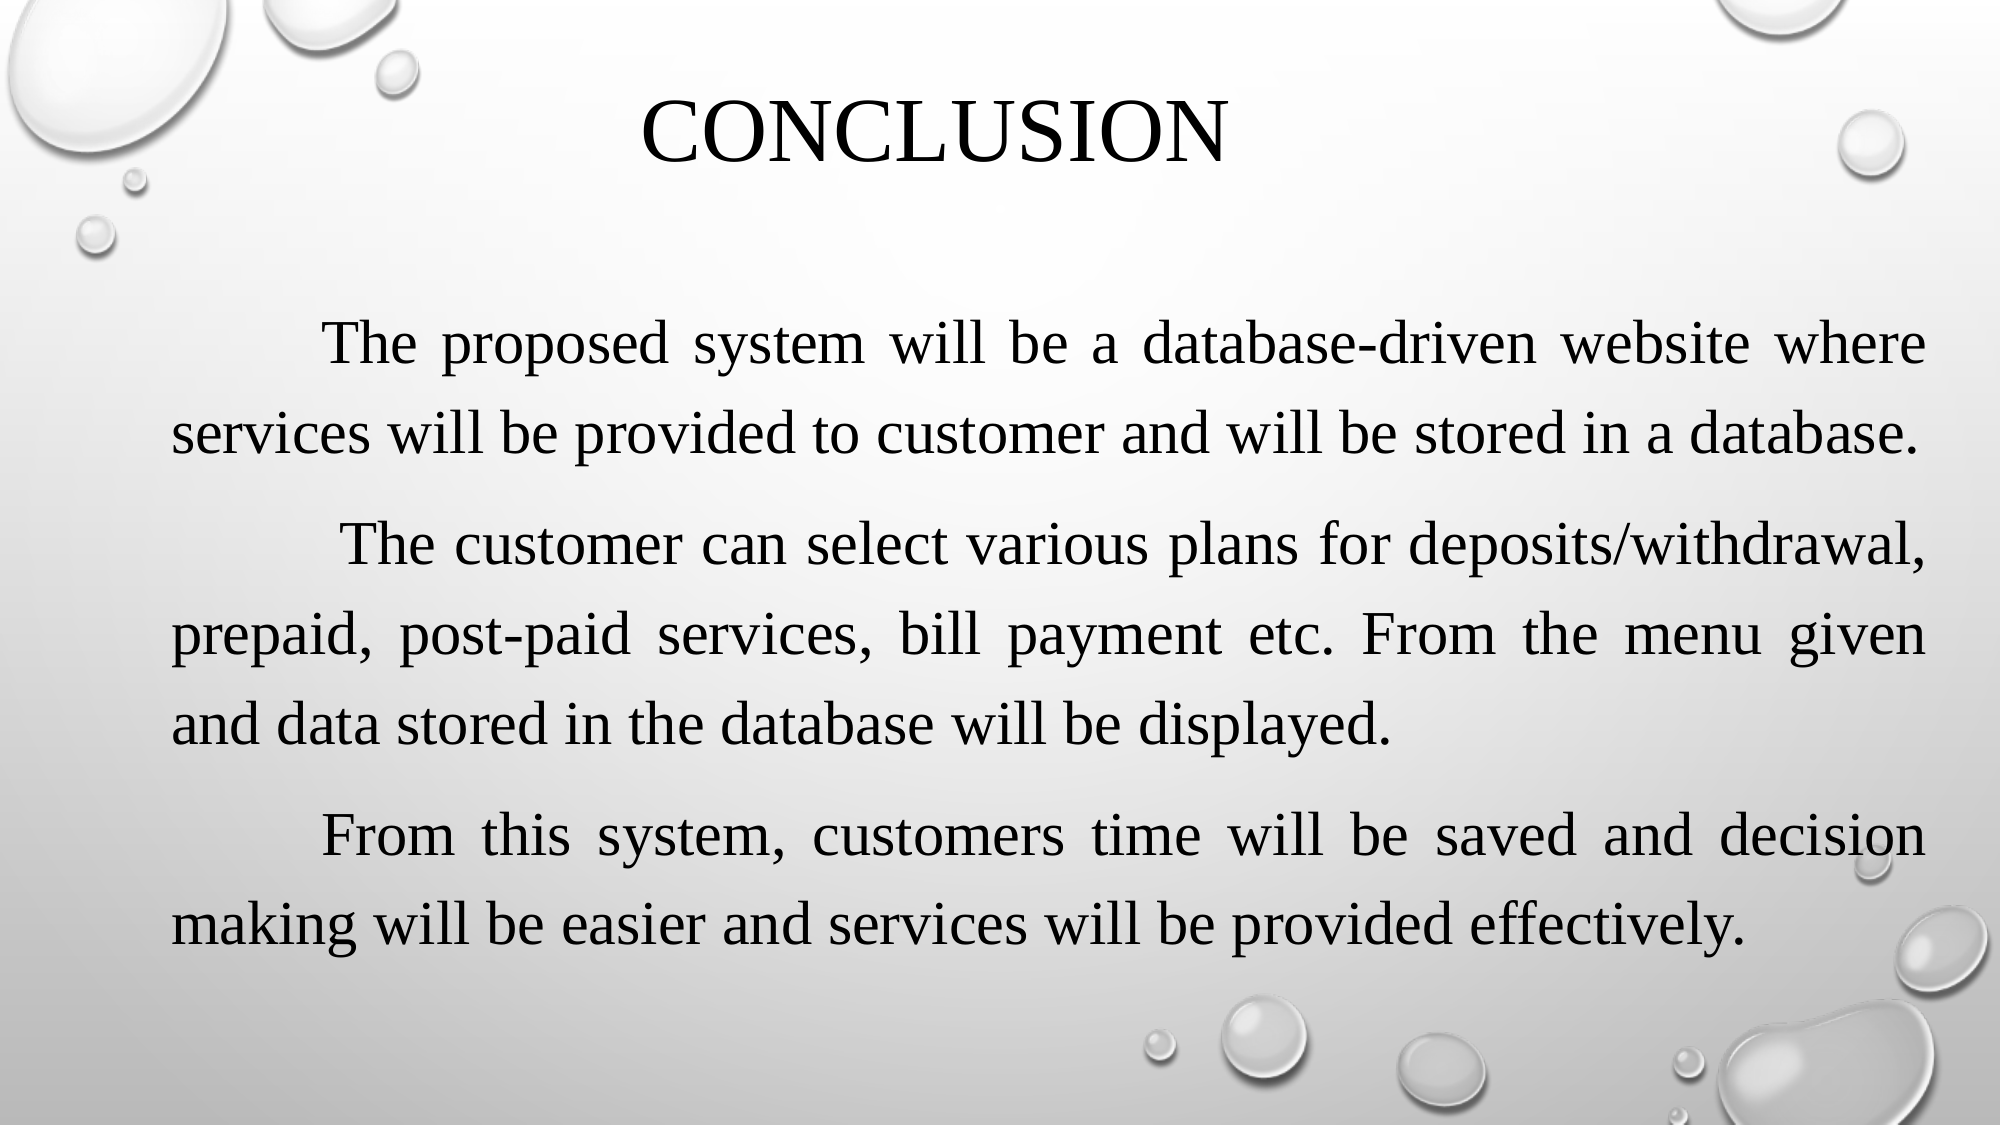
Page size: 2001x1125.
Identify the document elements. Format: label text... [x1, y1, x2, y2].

picture [0, 0, 2000, 1125]
title conclusion [609, 45, 1263, 219]
list The proposed system will be a database-driven website where services will be provided to customer and will be stored in a database. The customer can select various plans for deposits/withdrawal, prepaid, post-paid services, bill payment etc. From the menu given and data stored in the database will be displayed. From this system, customers time will be saved and decision making will be easier and services will be provided effectively. [156, 278, 1944, 1066]
